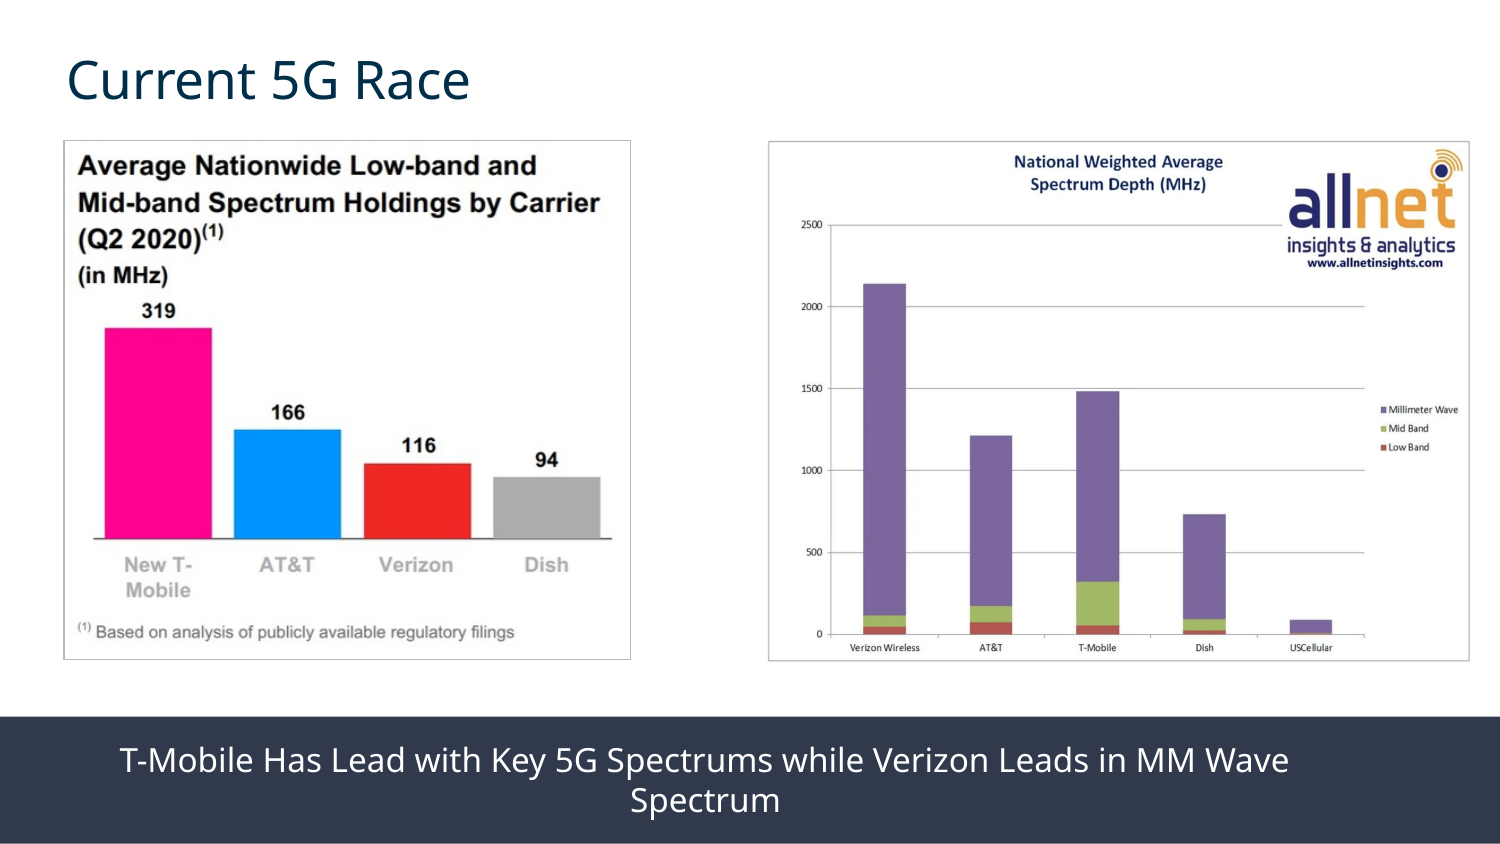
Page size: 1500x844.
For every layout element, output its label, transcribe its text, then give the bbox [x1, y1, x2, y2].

picture [64, 140, 630, 660]
picture [764, 134, 1476, 666]
title Current 5G Race [51, 27, 1449, 130]
list T-Mobile Has Lead with Key 5G Spectrums while Verizon Leads in MM Wave Spectrum [51, 741, 1361, 818]
